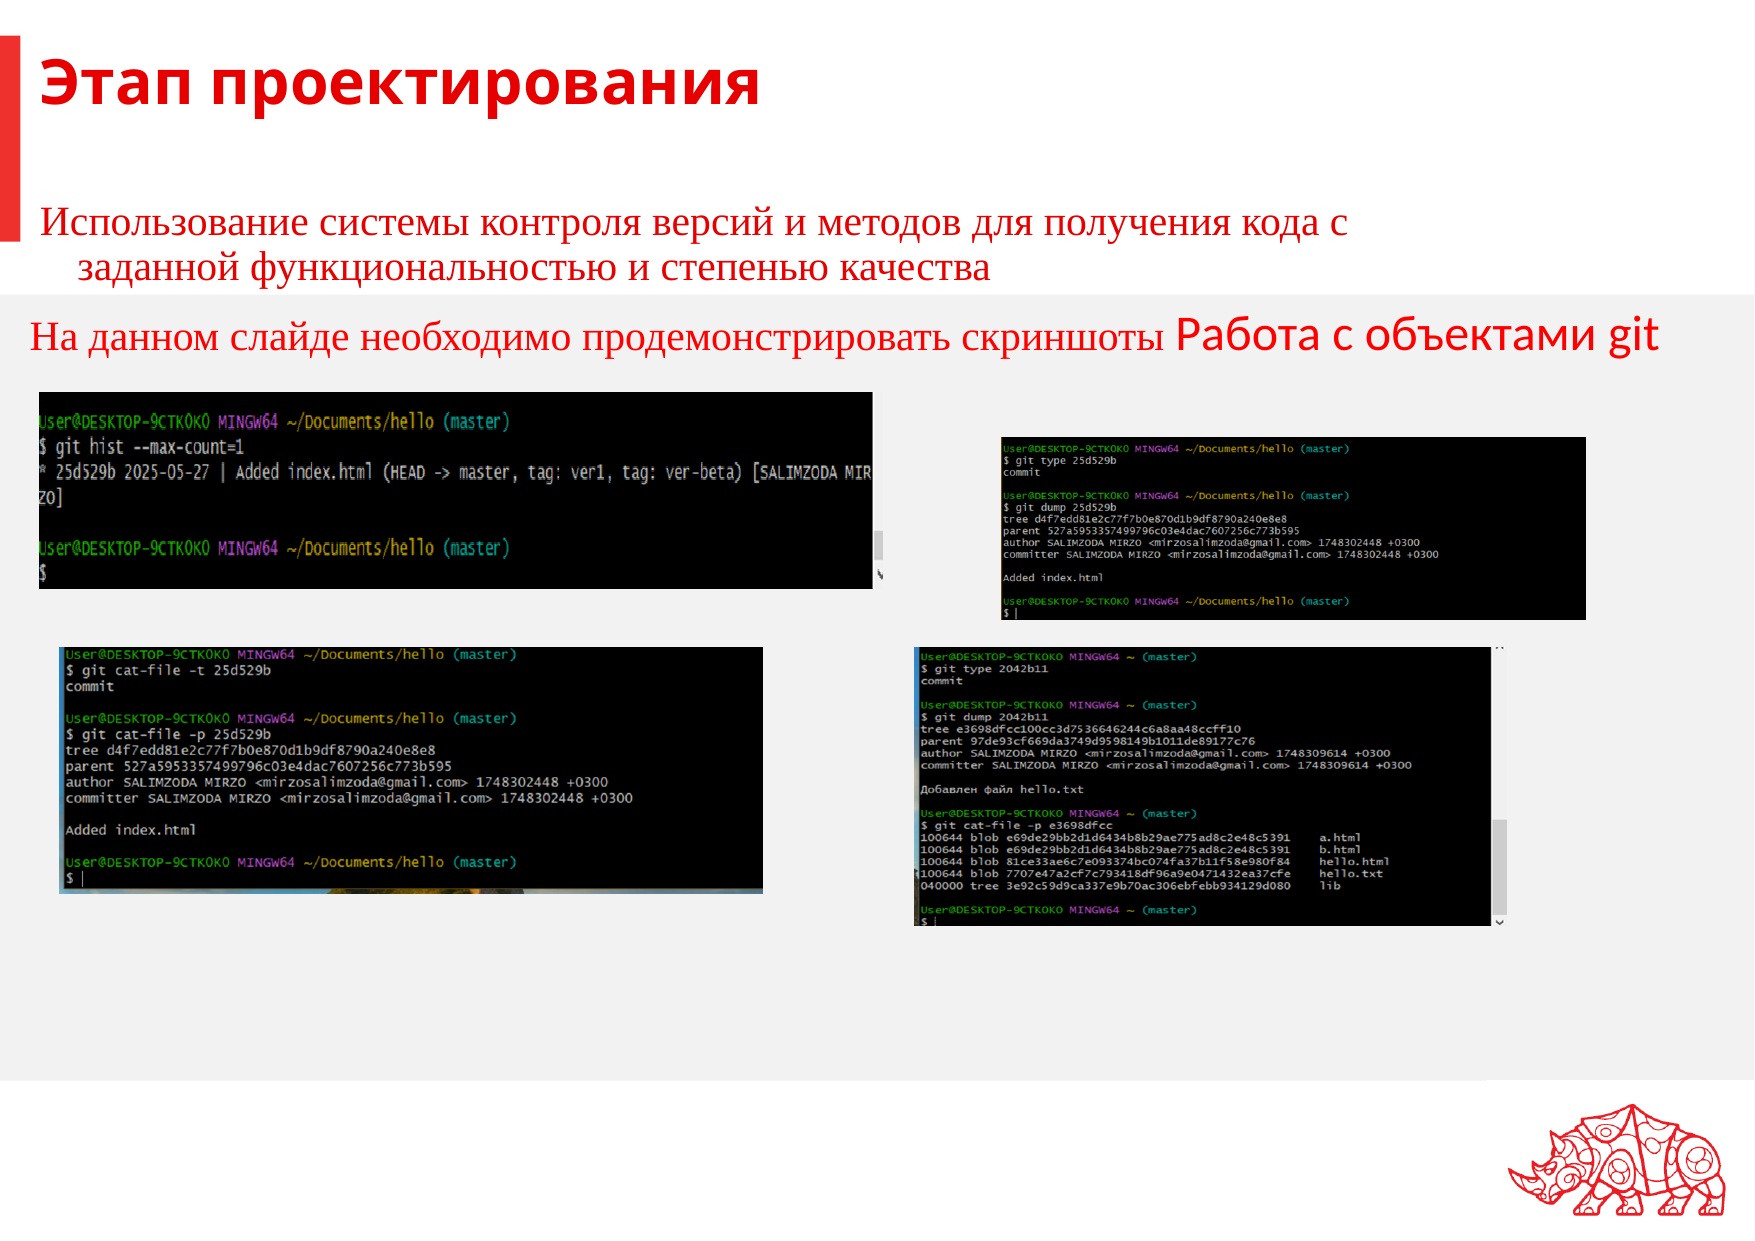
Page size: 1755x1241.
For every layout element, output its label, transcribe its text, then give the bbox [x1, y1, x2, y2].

picture [914, 647, 1507, 926]
list На данном слайде необходимо продемонстрировать скриншоты Работа с объектами git [0, 298, 1755, 1075]
title Этап проектирования [39, 49, 1629, 119]
picture [58, 647, 763, 895]
list Использование системы контроля версий и методов для получения кода с заданной функциональностью и степенью качества [0, 194, 1388, 299]
picture [39, 391, 883, 589]
picture [1487, 1080, 1755, 1229]
picture [1001, 437, 1586, 620]
